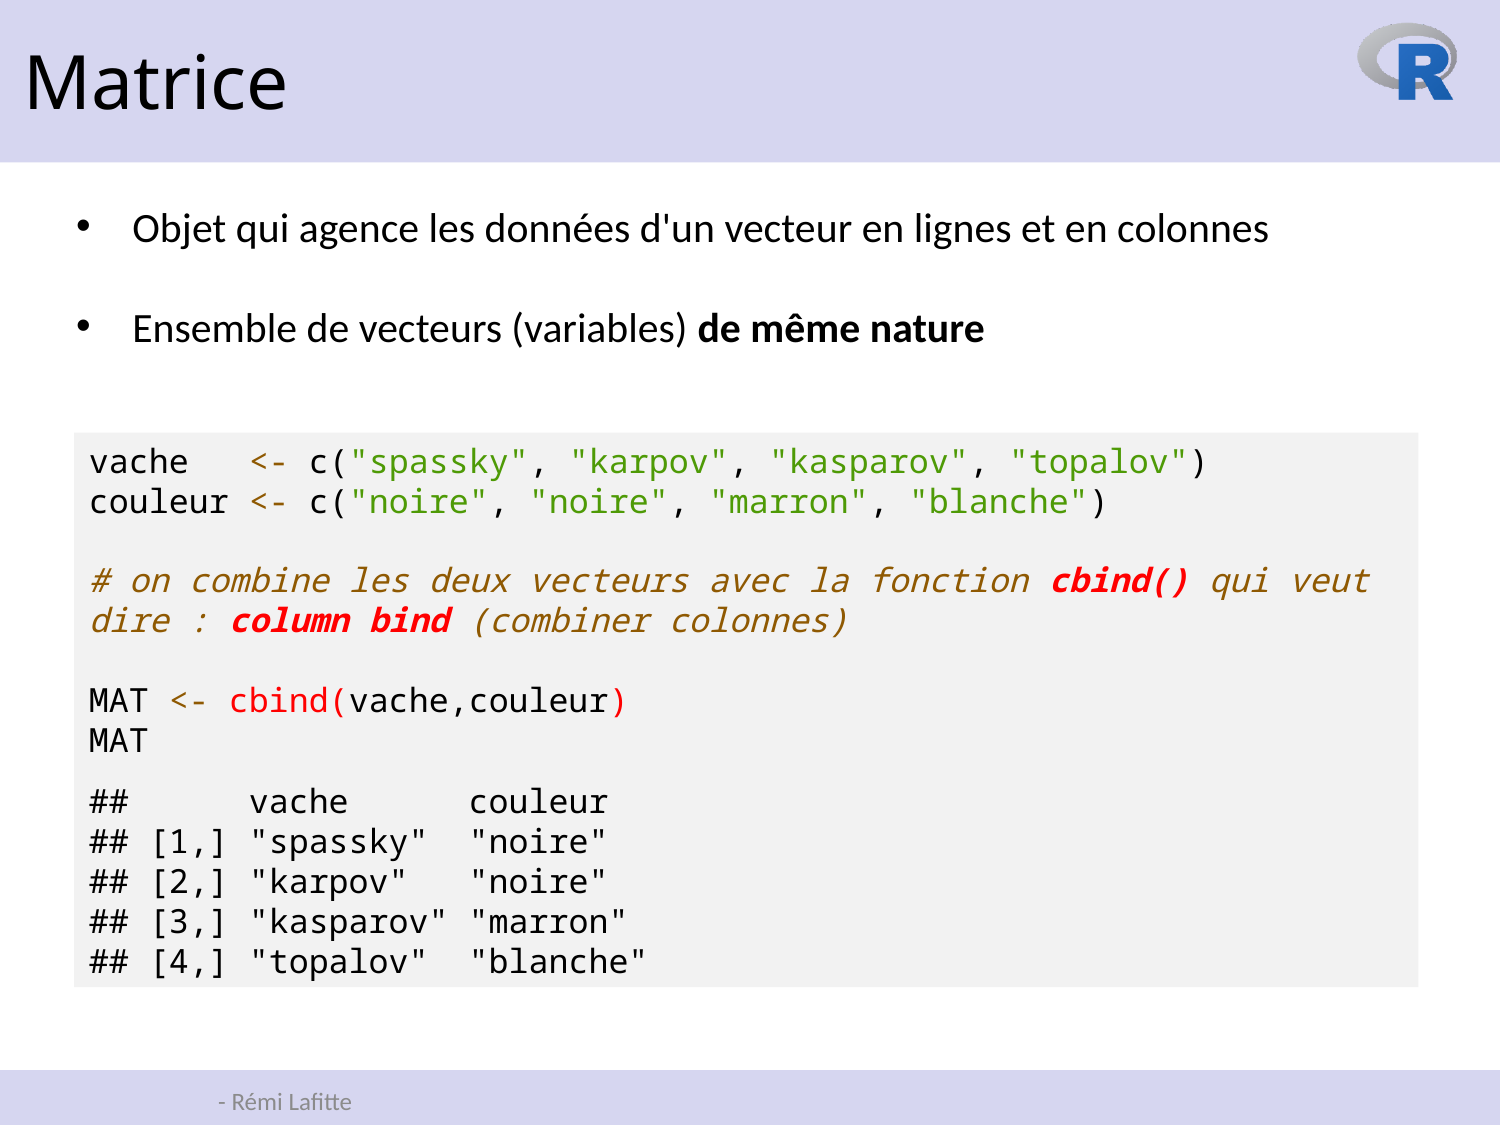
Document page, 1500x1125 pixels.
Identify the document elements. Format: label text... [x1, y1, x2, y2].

text_box vache <- c("spassky", "karpov", "kasparov", "topalov") couleur <- c("noire", "noire", "marron", "blanche") # on combine les deux vecteurs avec la fonction cbind() qui veut dire : column bind (combiner colonnes) MAT <- cbind(vache,couleur) MAT ## vache couleur ## [1,] "spassky" "noire" ## [2,] "karpov" "noire" ## [3,] "kasparov" "marron" ## [4,] "topalov" "blanche" [74, 432, 1419, 988]
picture [1357, 22, 1457, 100]
text_box Matrice [8, 10, 1108, 160]
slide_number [0, 1070, 338, 1125]
slide_number 32 [1130, 1070, 1468, 1125]
text_box Objet qui agence les données d'un vecteur en lignes et en colonnes Ensemble de vecteurs (variables) de même nature [0, 192, 1419, 358]
